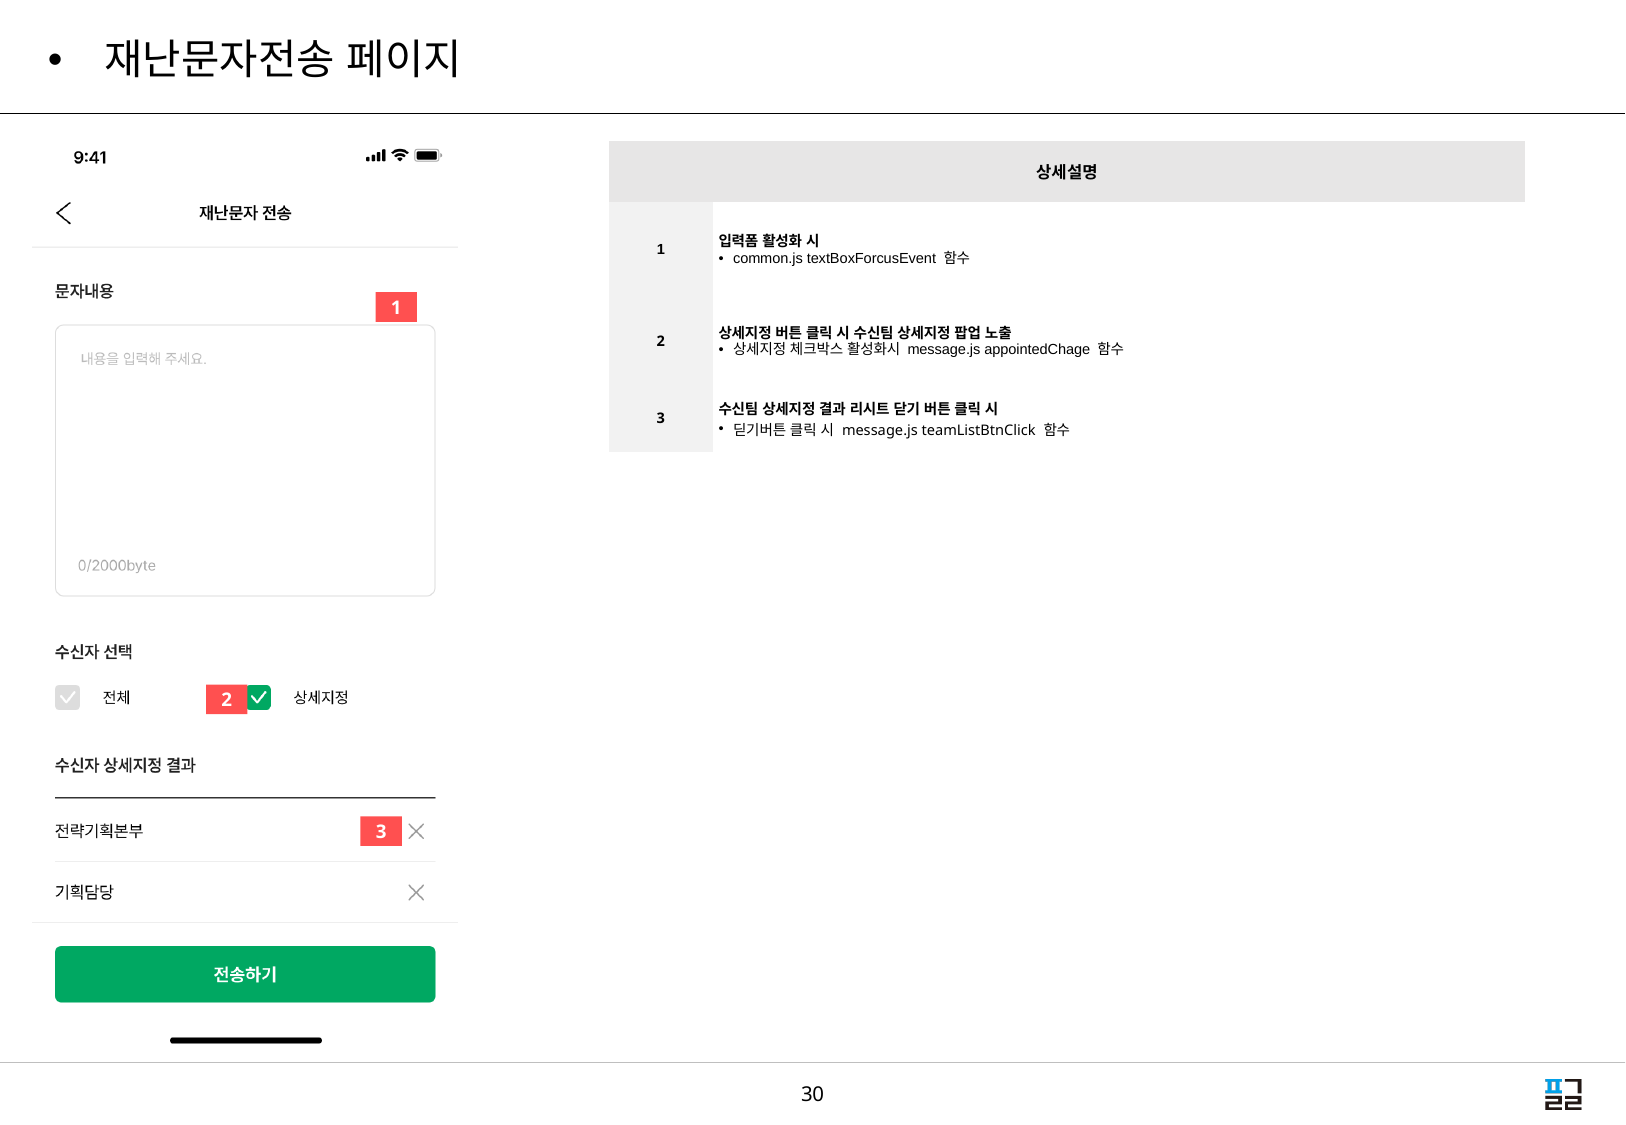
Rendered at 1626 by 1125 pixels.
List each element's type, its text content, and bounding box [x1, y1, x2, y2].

table_cell 입력폼 활성화 시 common.js textBoxForcusEvent 함수 [713, 202, 1525, 298]
picture [32, 129, 458, 1051]
table_cell 상세지정 버튼 클릭 시 수신팀 상세지정 팝업 노출 상세지정 체크박스 활성화시 message.js appointedChage 함수 [713, 298, 1525, 384]
table_cell 2 [609, 298, 713, 384]
table_cell 3 [609, 384, 713, 452]
list 재난문자전송 페이지 [32, 25, 1123, 97]
table_cell 1 [609, 202, 713, 298]
picture [1543, 1077, 1583, 1112]
table_header 상세설명 [609, 141, 1525, 202]
table_cell 수신팀 상세지정 결과 리시트 닫기 버튼 클릭 시 딛기버튼 클릭 시 message.js teamListBtnClick 함수 [713, 384, 1525, 452]
